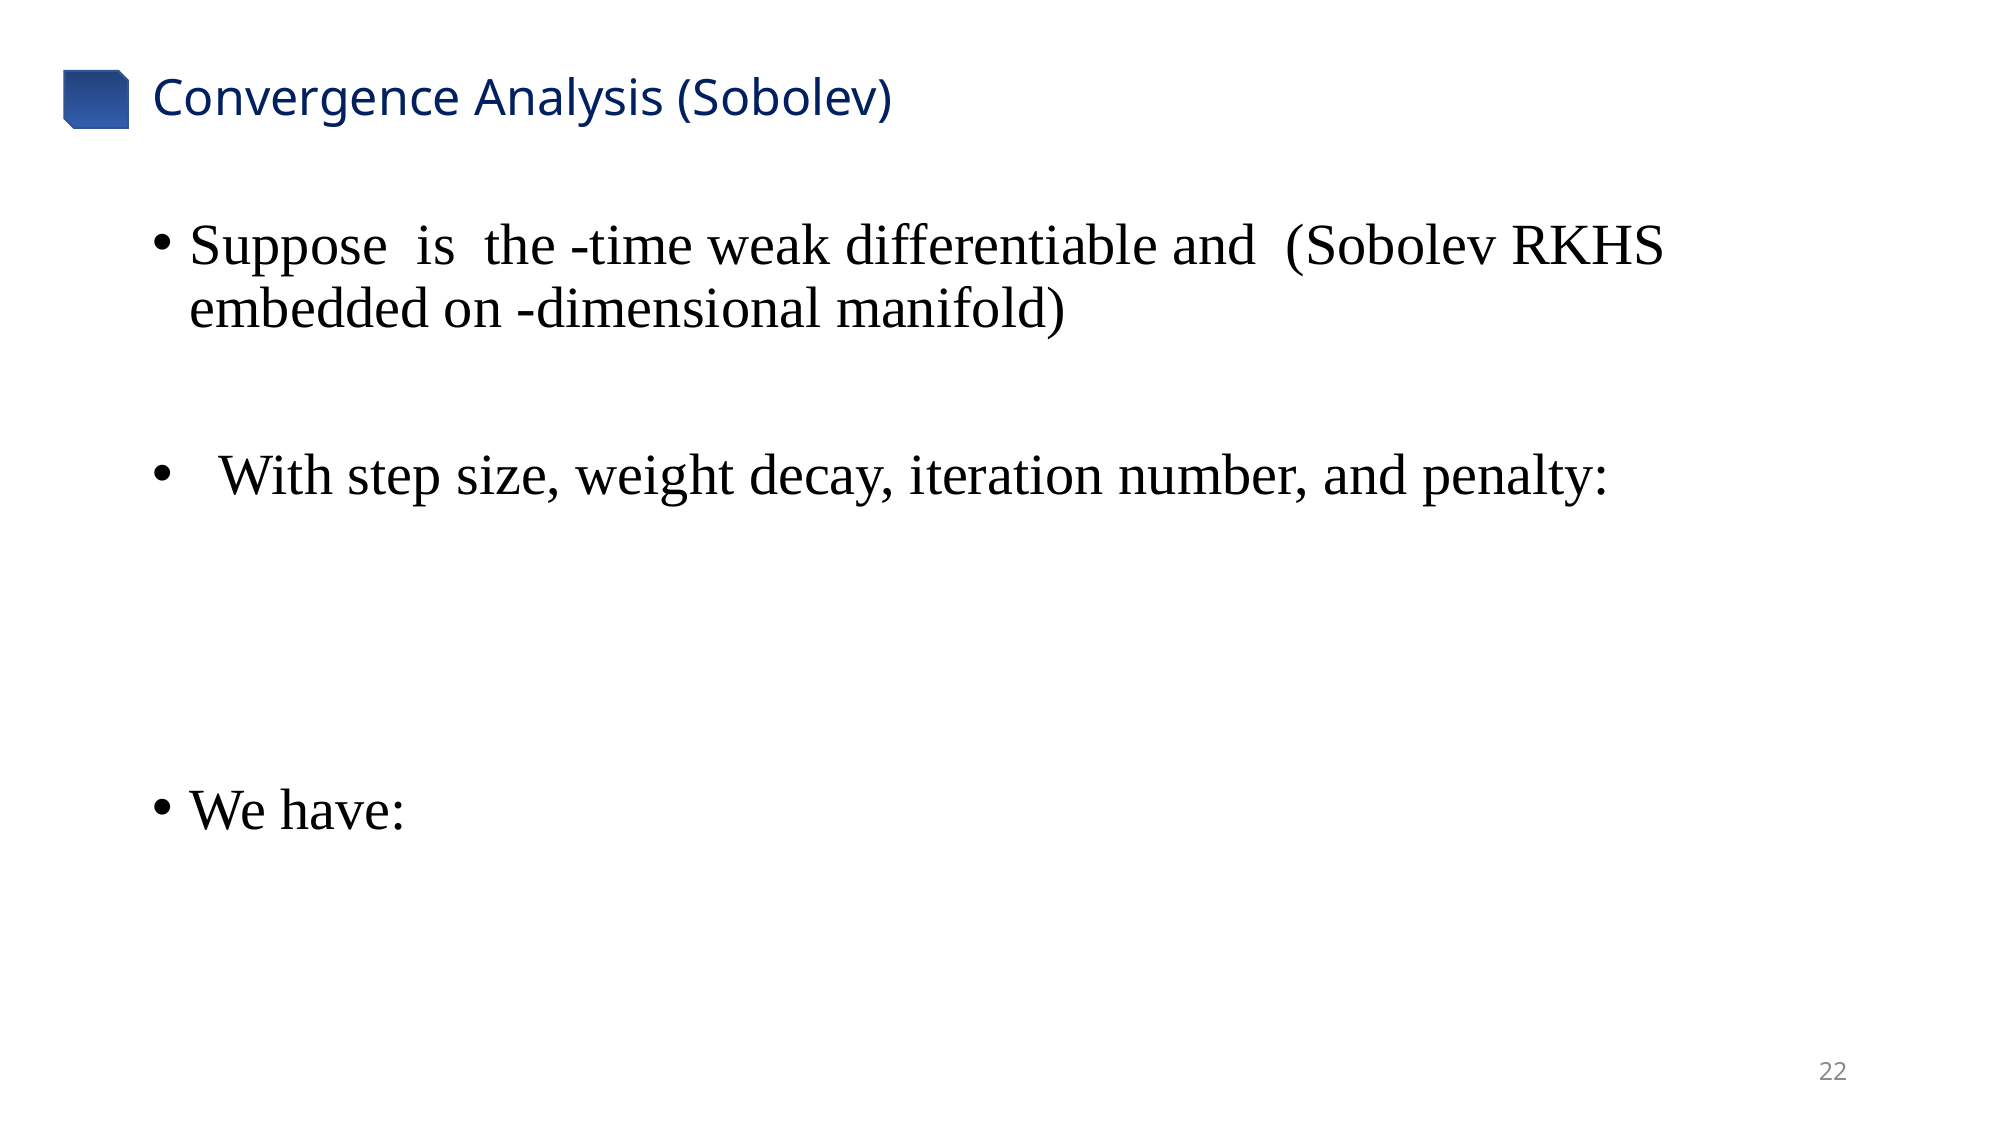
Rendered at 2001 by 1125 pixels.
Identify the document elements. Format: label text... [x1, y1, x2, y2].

slide_number 22 [1412, 1042, 1863, 1103]
title Convergence Analysis (Sobolev) [137, 59, 1689, 139]
